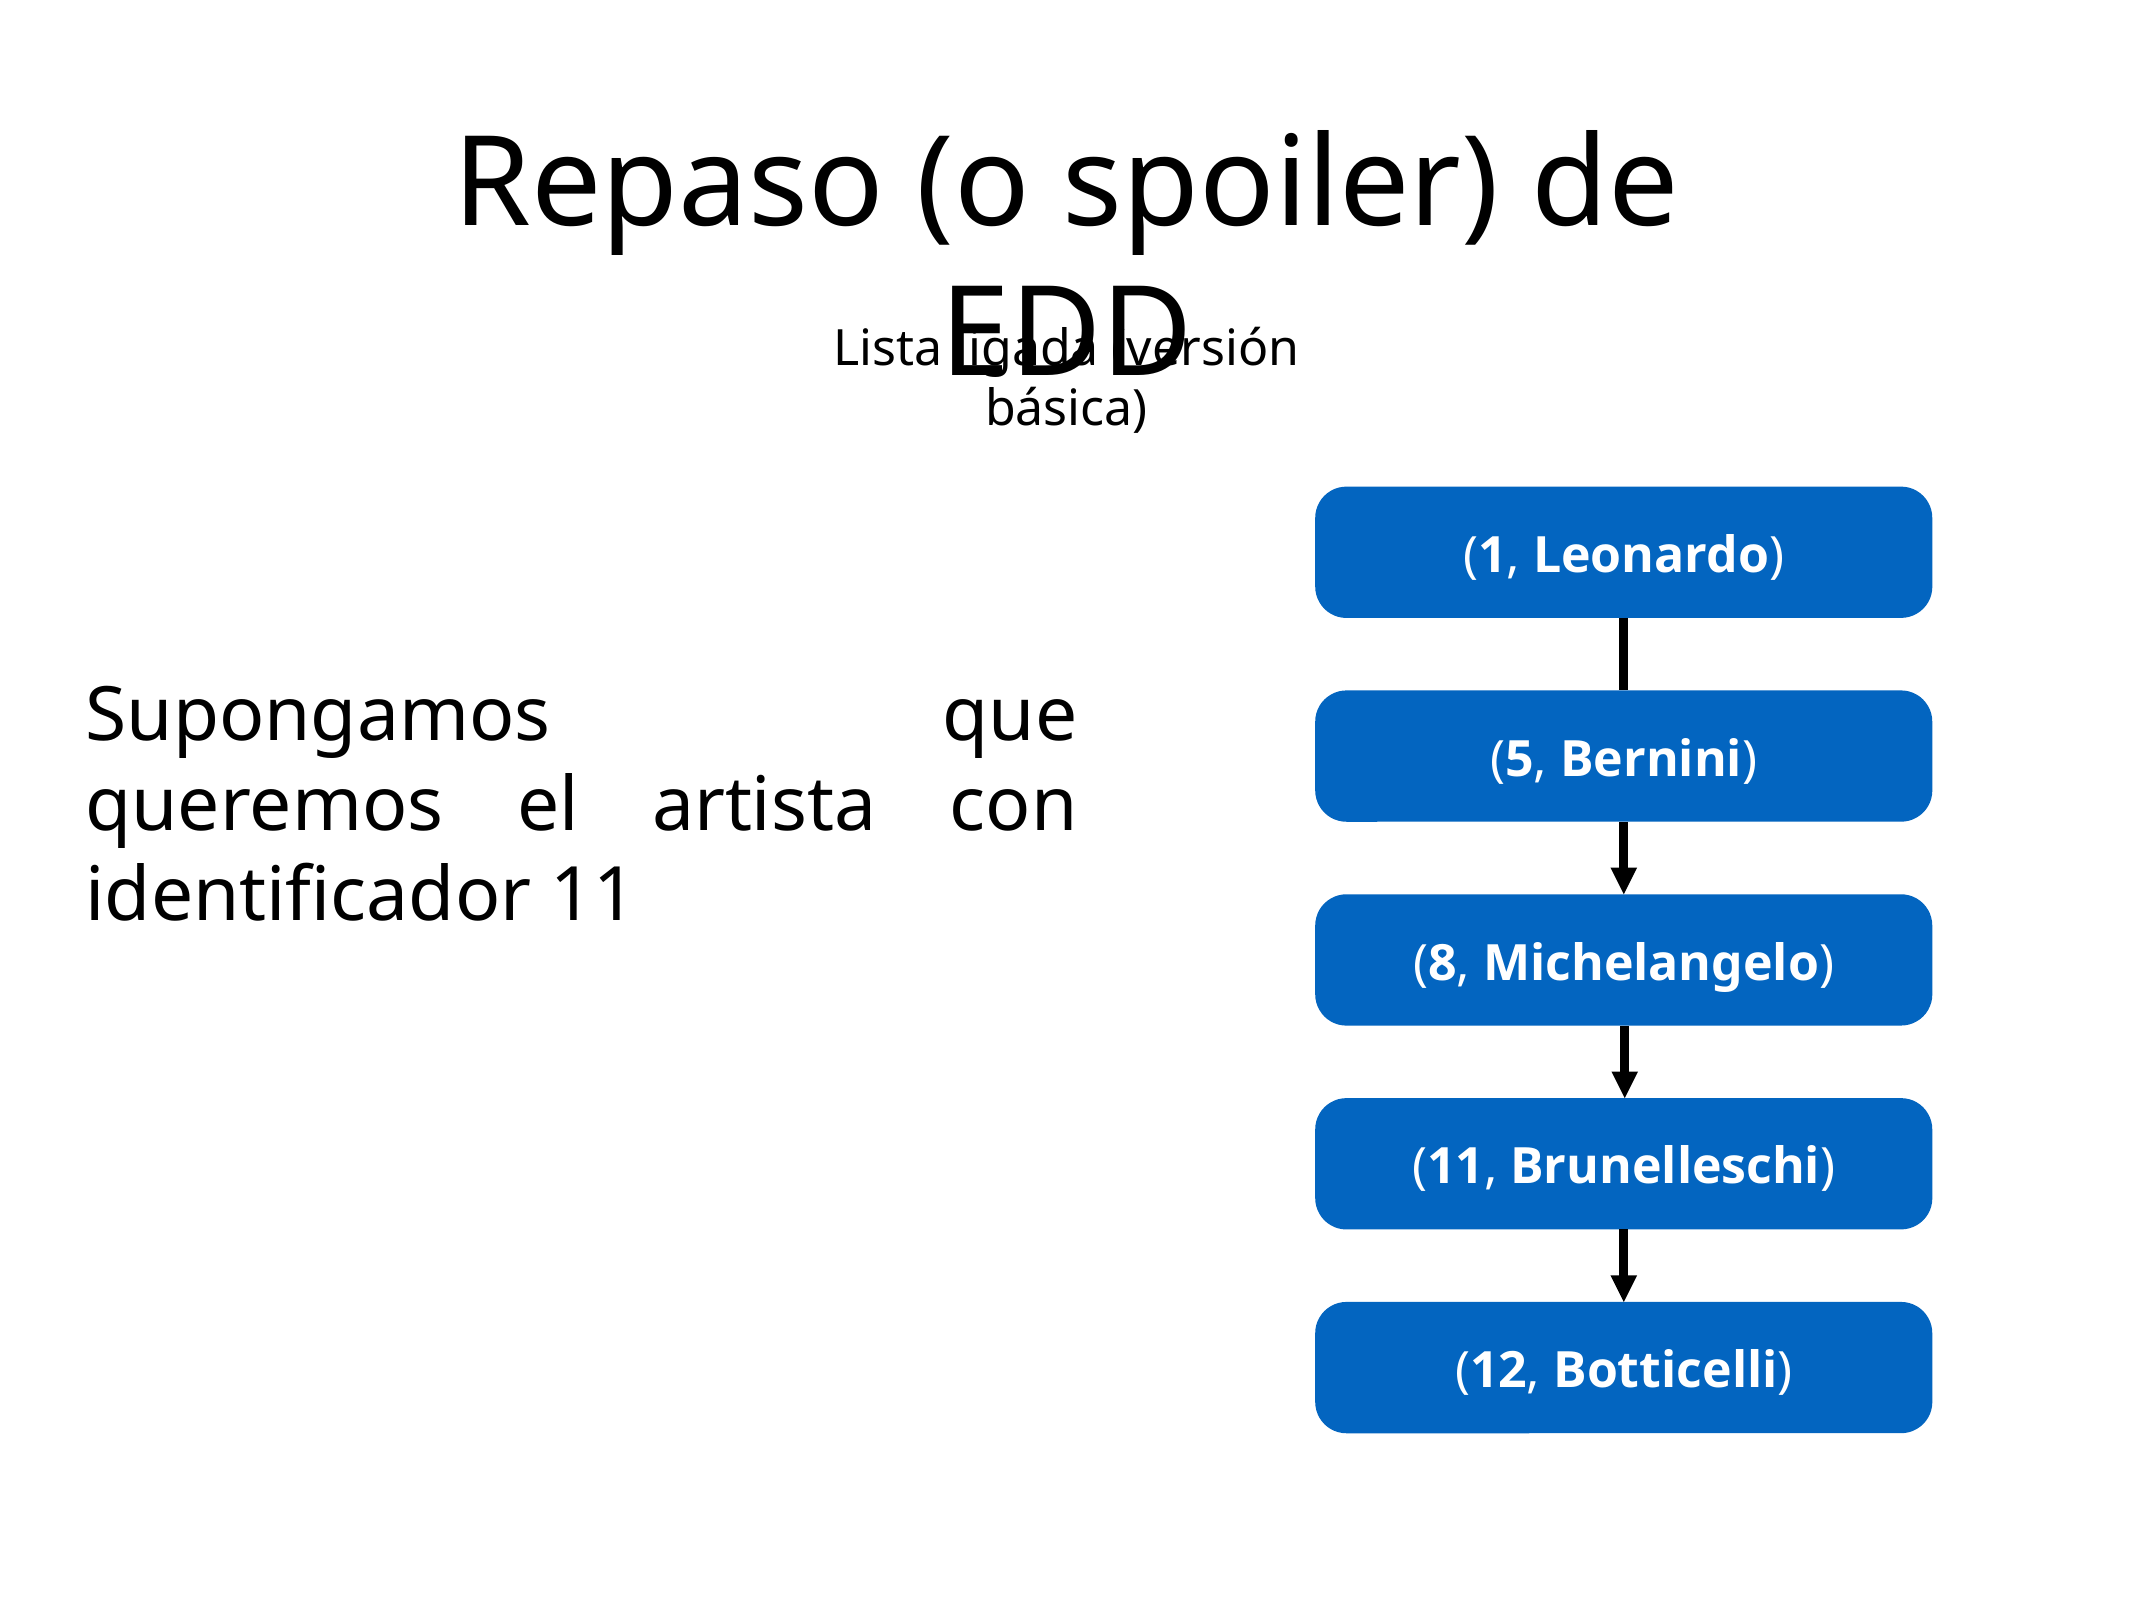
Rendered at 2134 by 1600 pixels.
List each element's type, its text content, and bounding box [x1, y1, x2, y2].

text_box Lista ligada (versión básica) [737, 306, 1396, 444]
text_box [1314, 1097, 1933, 1230]
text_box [1314, 690, 1933, 822]
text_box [1314, 894, 1933, 1026]
text_box Repaso (o spoiler) de EDD [307, 91, 1827, 409]
text_box Supongamos que queremos el artista con identificador 11 [77, 656, 1087, 944]
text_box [1314, 486, 1933, 619]
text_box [1314, 1301, 1933, 1434]
